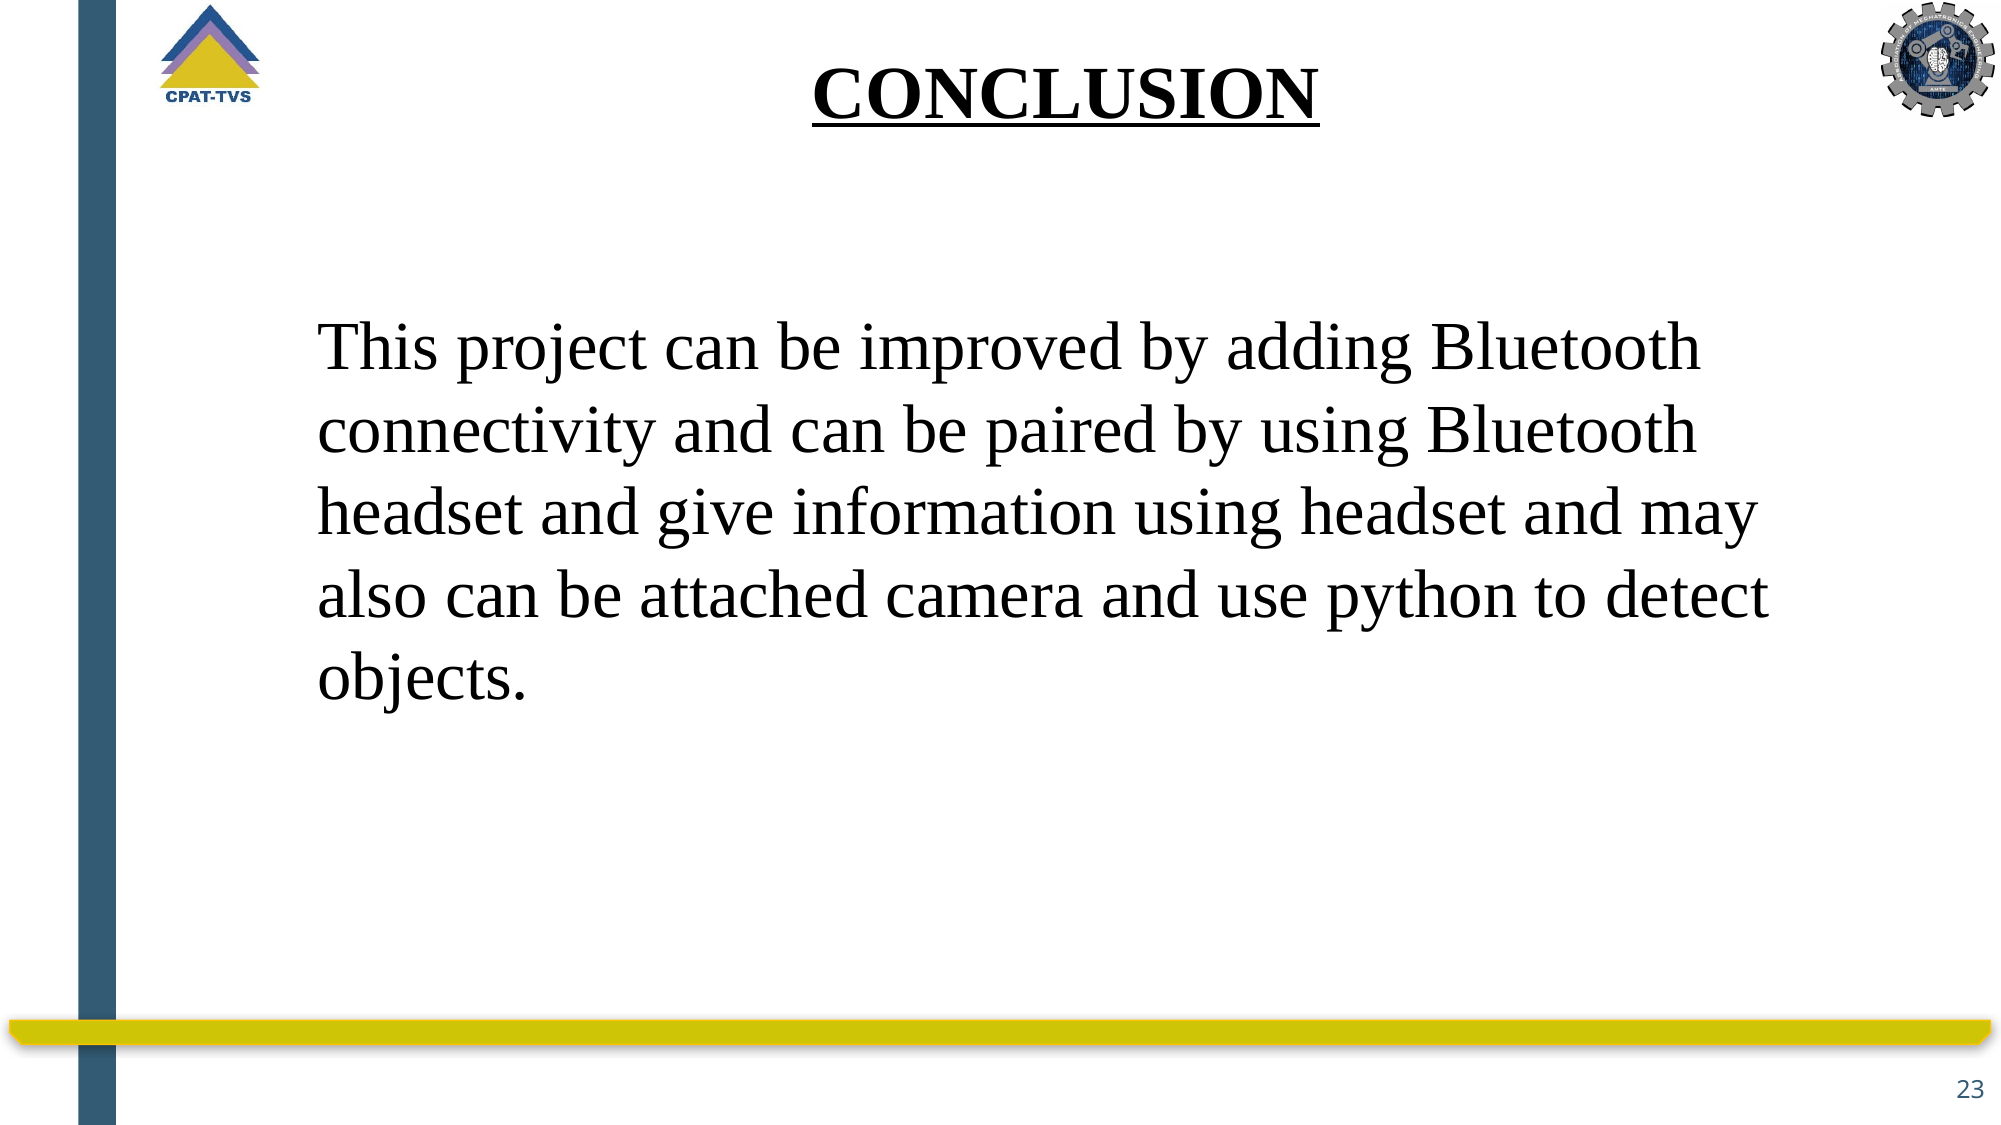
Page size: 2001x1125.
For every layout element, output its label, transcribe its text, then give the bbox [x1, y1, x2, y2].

picture [1881, 2, 2000, 119]
picture [133, 3, 288, 119]
slide_number 23 [1738, 1057, 2000, 1124]
title CONCLUSION [302, 36, 1830, 211]
text_box This project can be improved by adding Bluetooth connectivity and can be paired by using Bluetooth headset and give information using headset and may also can be attached camera and use python to detect objects. [302, 211, 1830, 929]
